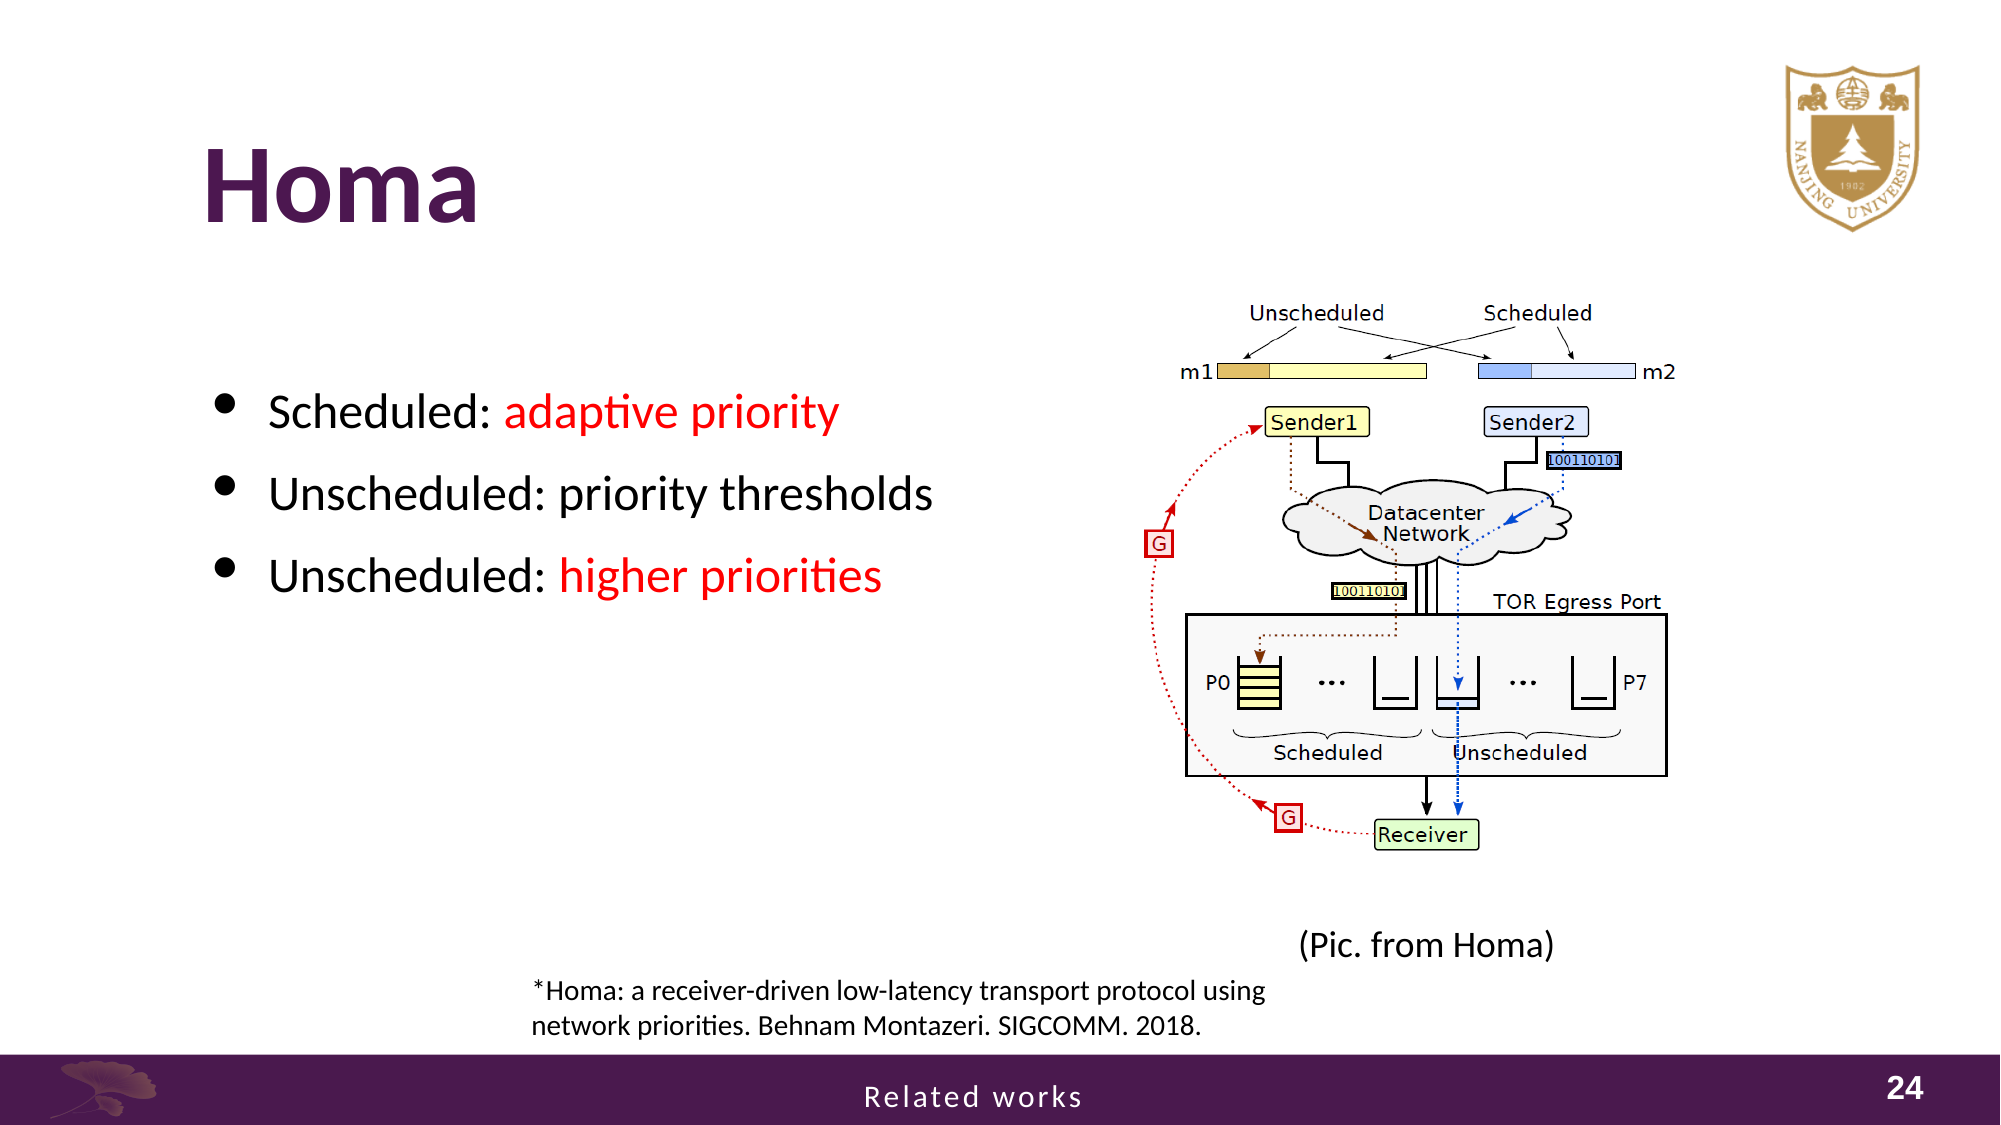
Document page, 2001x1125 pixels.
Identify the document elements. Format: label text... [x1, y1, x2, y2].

text_box Scheduled: adaptive priority Unscheduled: priority thresholds Unscheduled: higher priorities [197, 276, 952, 758]
text_box Homa [141, 103, 542, 253]
picture [15, 1044, 196, 1125]
list Related works [759, 1057, 1186, 1123]
picture [1758, 47, 1939, 248]
text_box (Pic. from Homa) [1283, 912, 1709, 972]
picture [1138, 302, 1681, 852]
text_box *Homa: a receiver-driven low-latency transport protocol using network priorities. Behnam Montazeri. SIGCOMM. 2018. [516, 964, 1328, 1049]
slide_number 24 [1495, 1060, 1939, 1113]
